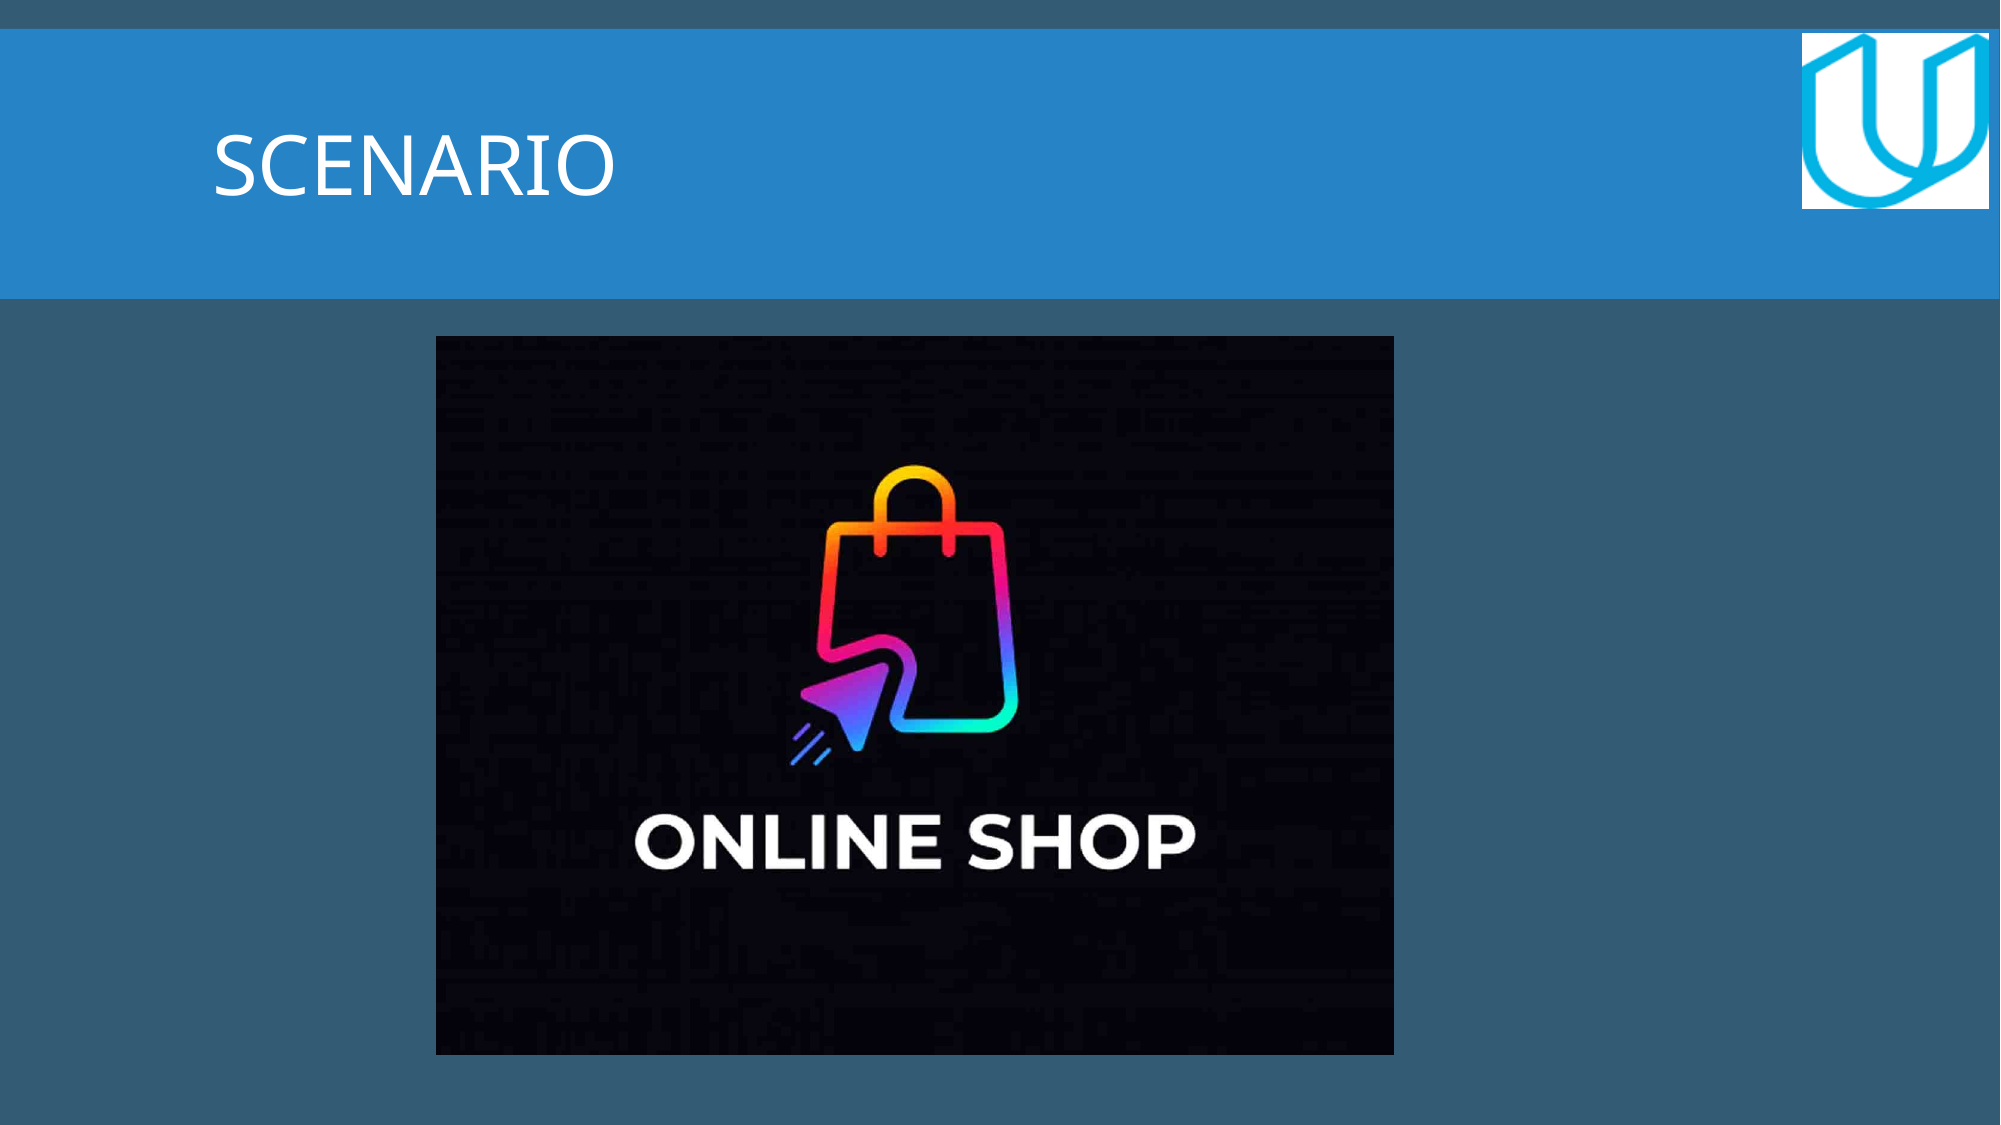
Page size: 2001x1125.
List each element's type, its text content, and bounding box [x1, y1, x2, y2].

picture [1802, 33, 1989, 167]
picture [1933, 47, 1974, 167]
picture [1803, 159, 1866, 209]
picture [435, 336, 1394, 1056]
picture [1816, 47, 1912, 197]
picture [1876, 124, 1989, 209]
title scenario [197, 46, 1803, 295]
